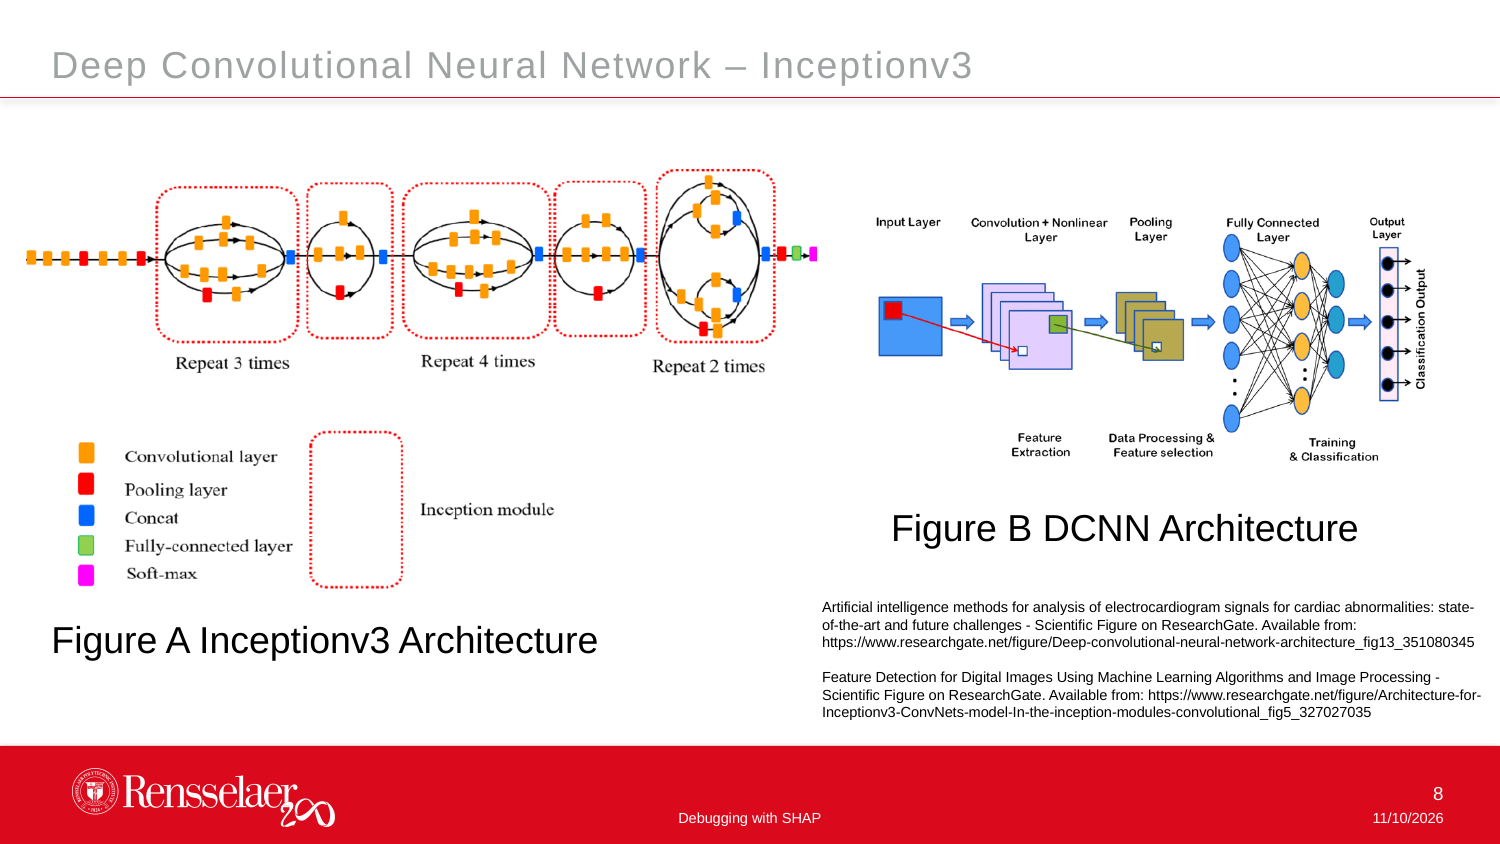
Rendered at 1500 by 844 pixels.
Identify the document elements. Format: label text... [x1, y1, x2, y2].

text_box Figure A Inceptionv3 Architecture [36, 608, 688, 669]
text_box Artificial intelligence methods for analysis of electrocardiogram signals for cardiac abnormalities: state-of-the-art and future challenges - Scientific Figure on ResearchGate. Available from: https://www.researchgate.net/figure/Deep-convolutional-neural-network-architecture_fig13_351080345 Feature Detection for Digital Images Using Machine Learning Algorithms and Image Processing - Scientific Figure on ResearchGate. Available from: https://www.researchgate.net/figure/Architecture-for-Inceptionv3-ConvNets-model-In-the-inception-modules-convolutional_fig5_327027035 [807, 590, 1497, 728]
picture [25, 169, 817, 591]
picture [876, 216, 1428, 461]
list Deep Convolutional Neural Network – Inceptionv3 [36, 33, 1403, 98]
text_box Figure B DCNN Architecture [876, 496, 1500, 557]
picture [72, 768, 335, 827]
